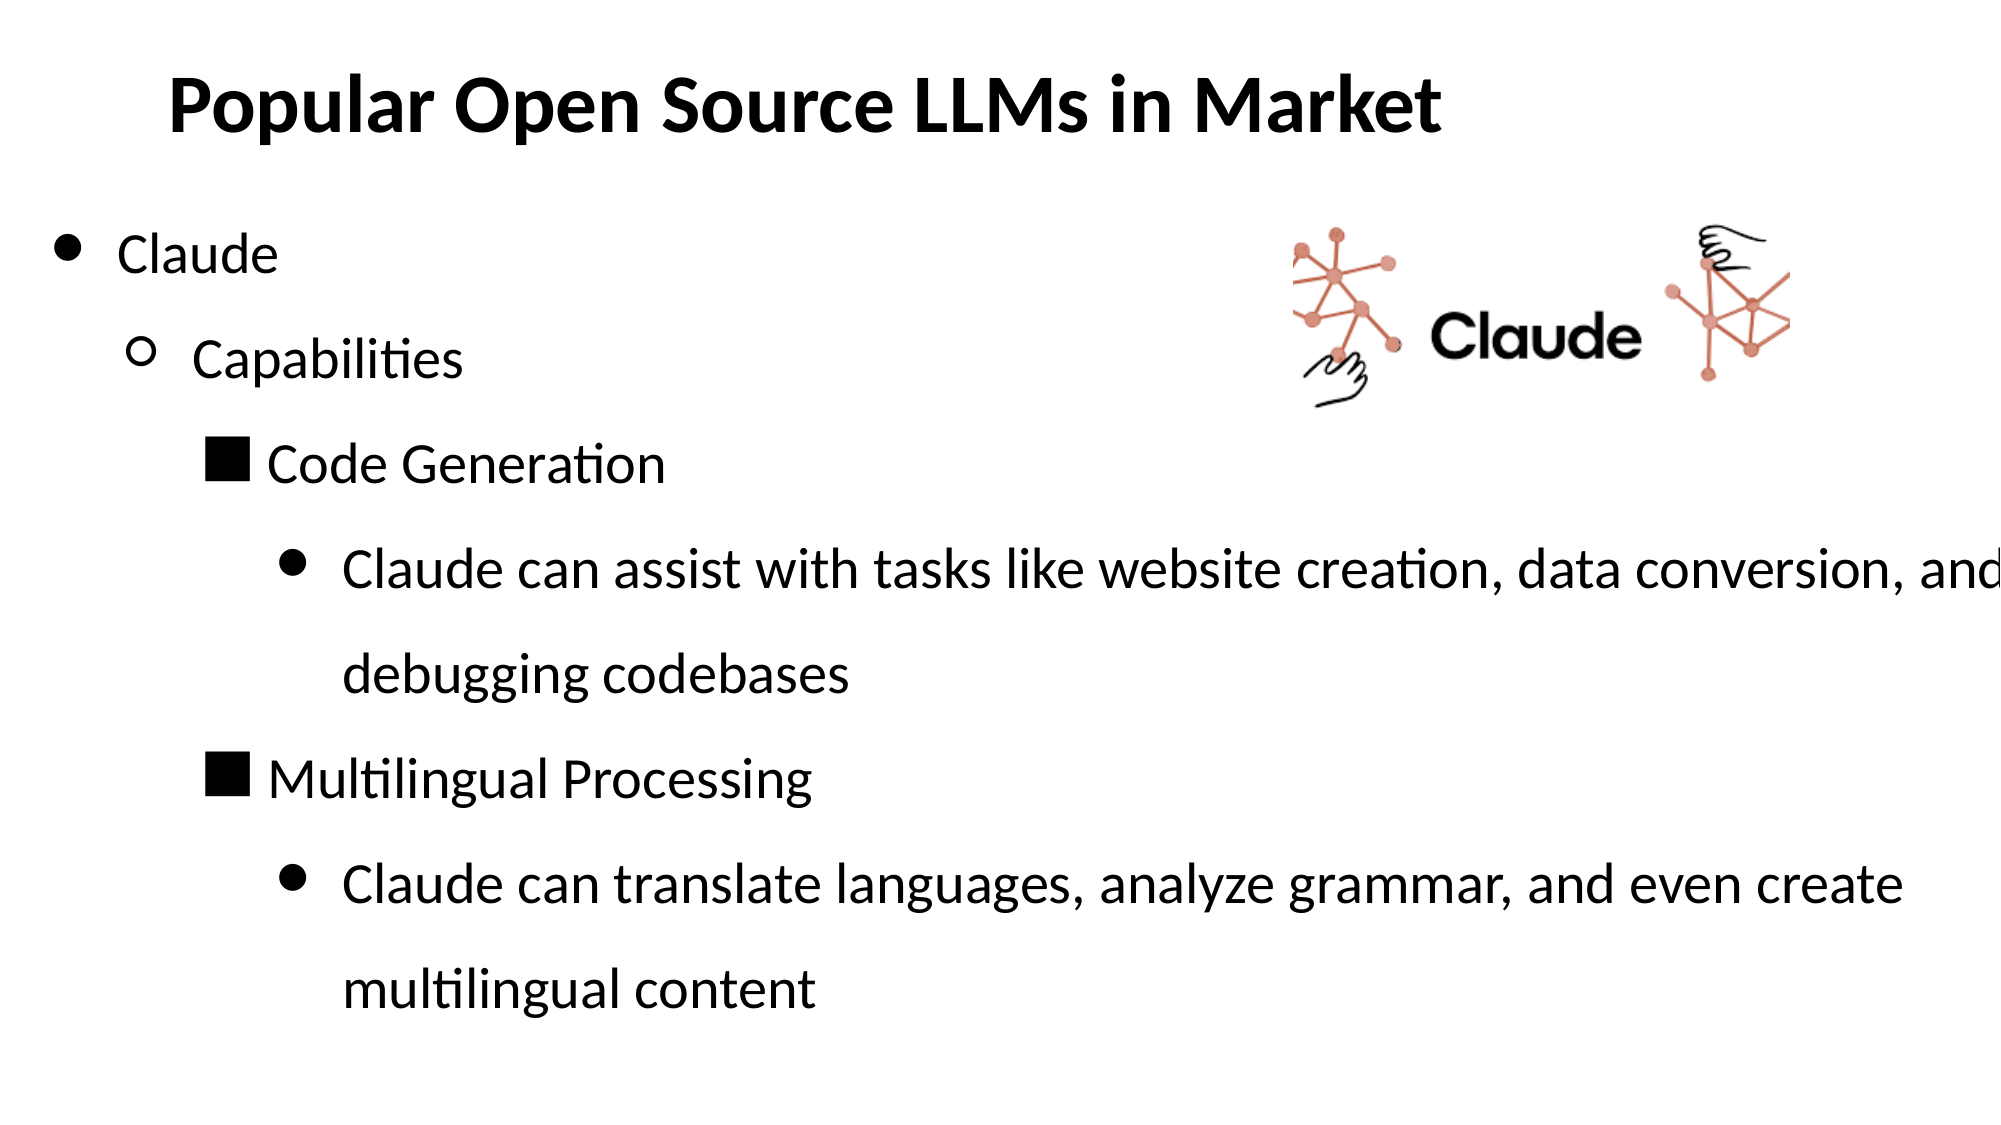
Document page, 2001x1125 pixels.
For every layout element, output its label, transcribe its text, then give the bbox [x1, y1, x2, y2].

text_box Popular Open Source LLMs in Market [153, 33, 1506, 165]
text_box Claude Capabilities Code Generation Claude can assist with tasks like website creation, data conversion, and debugging codebases Multilingual Processing Claude can translate languages, analyze grammar, and even create multilingual content [27, 165, 2000, 1082]
picture [1292, 192, 1791, 442]
